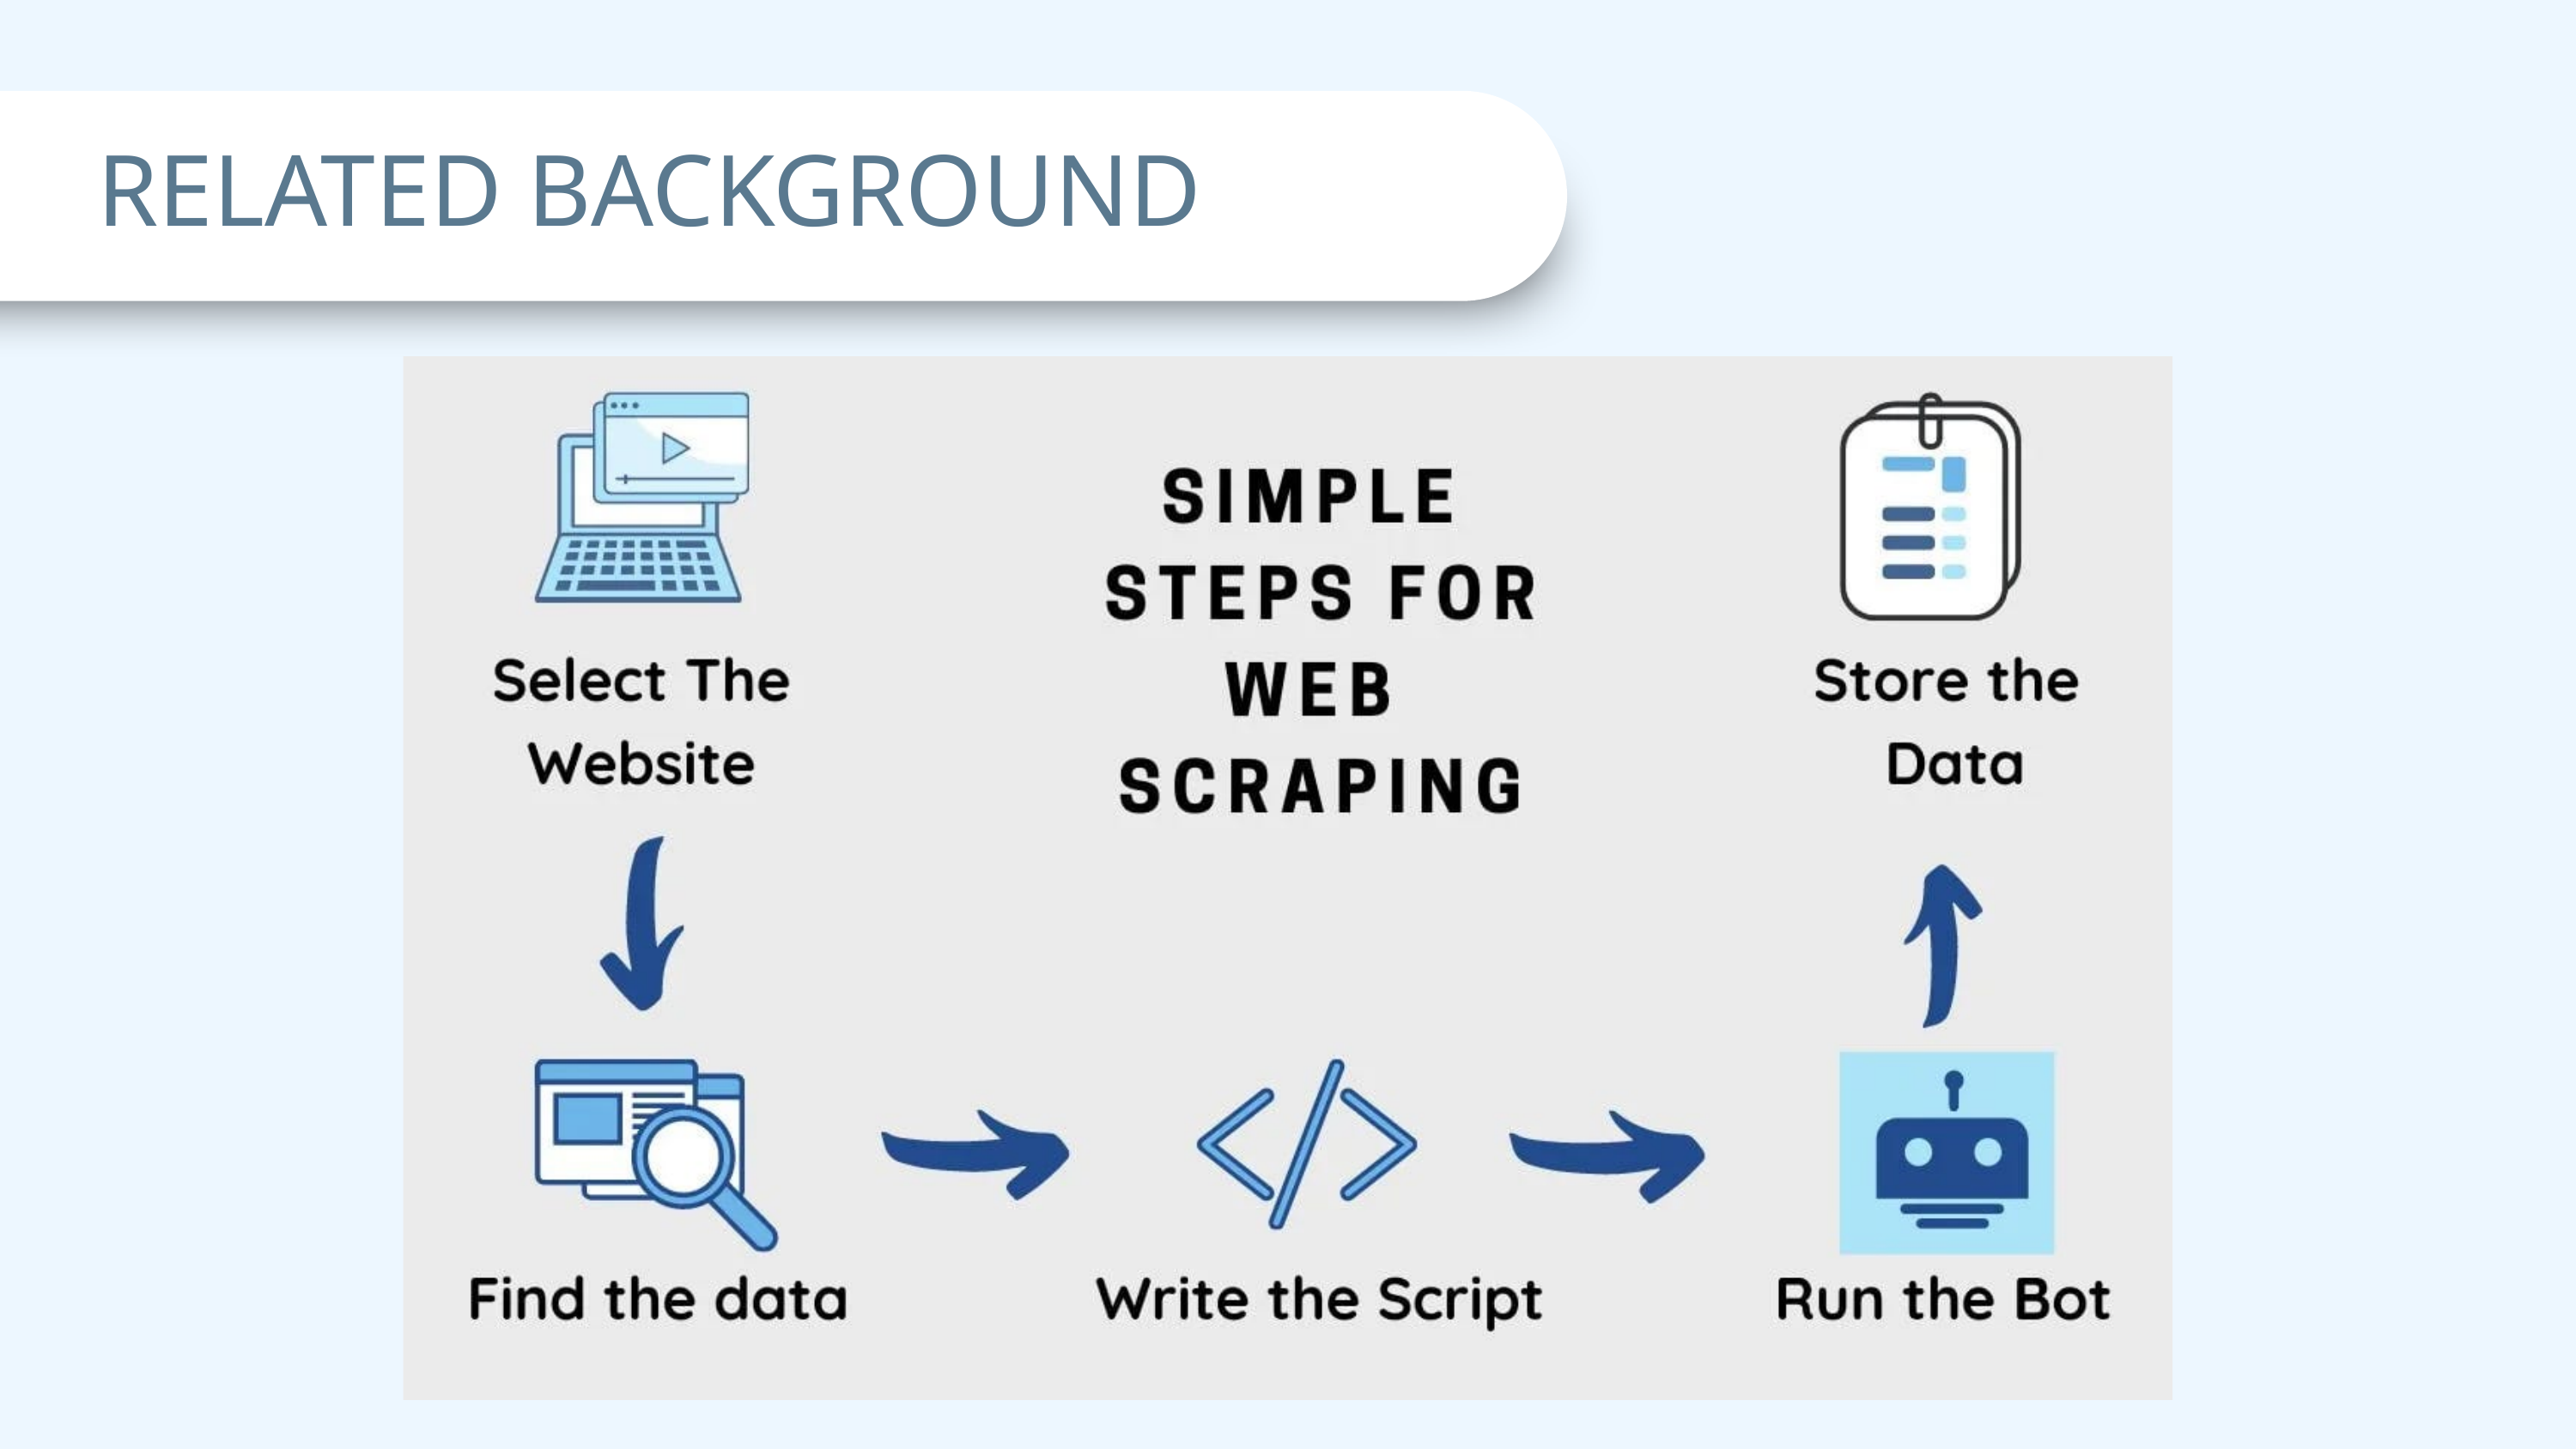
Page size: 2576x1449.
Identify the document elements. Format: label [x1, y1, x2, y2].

text_box [0, 53, 1604, 357]
text_box [0, 90, 1568, 301]
text_box [403, 356, 2173, 1401]
